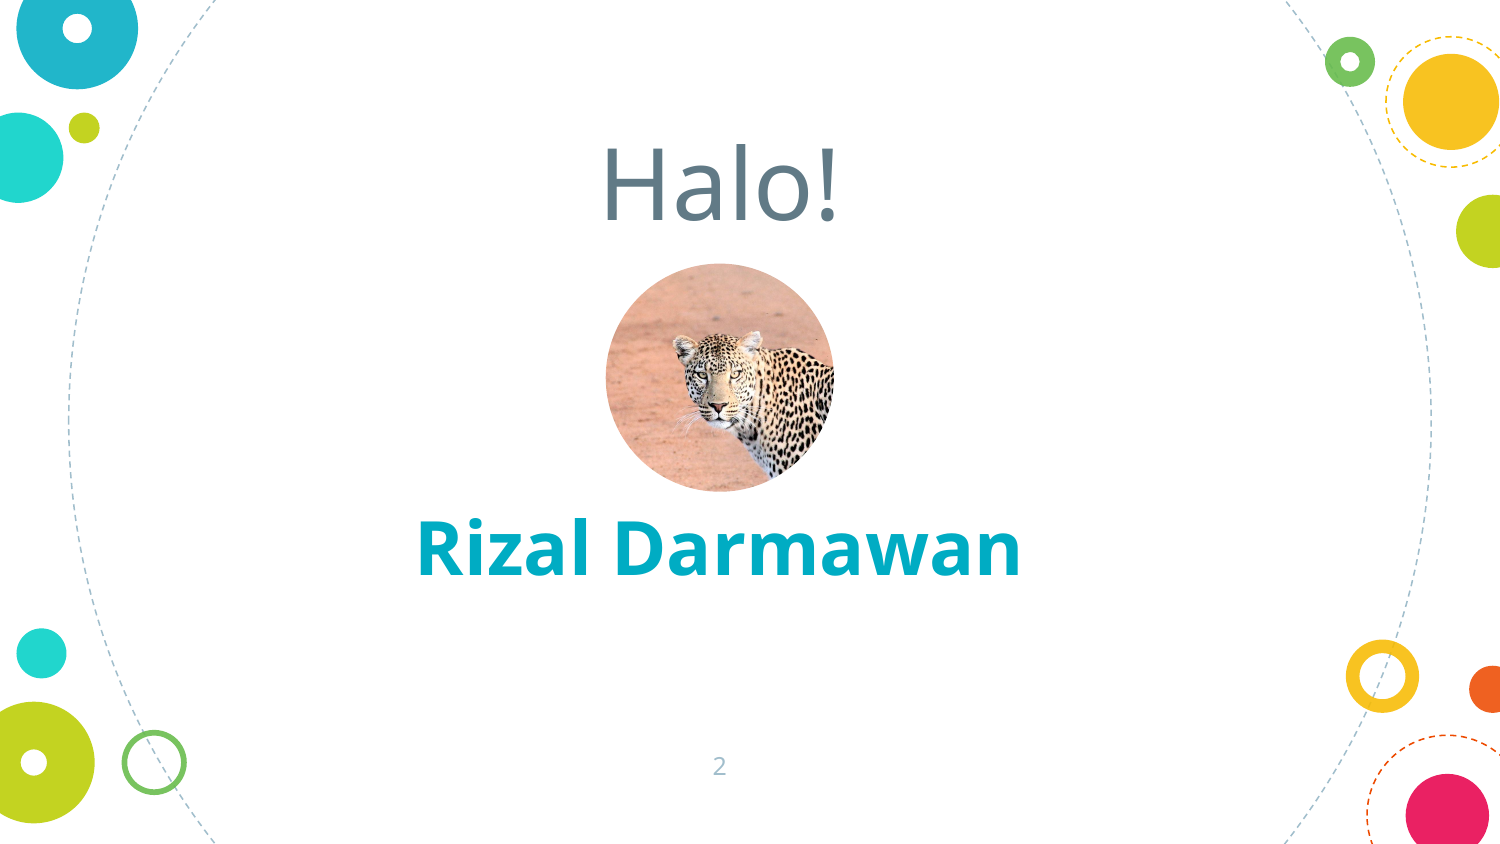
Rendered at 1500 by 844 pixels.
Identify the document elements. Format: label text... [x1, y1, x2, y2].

title Halo! [82, 65, 1358, 256]
subtitle Rizal Darmawan [178, 485, 1261, 609]
picture [605, 263, 835, 492]
slide_number 2 [681, 735, 759, 800]
